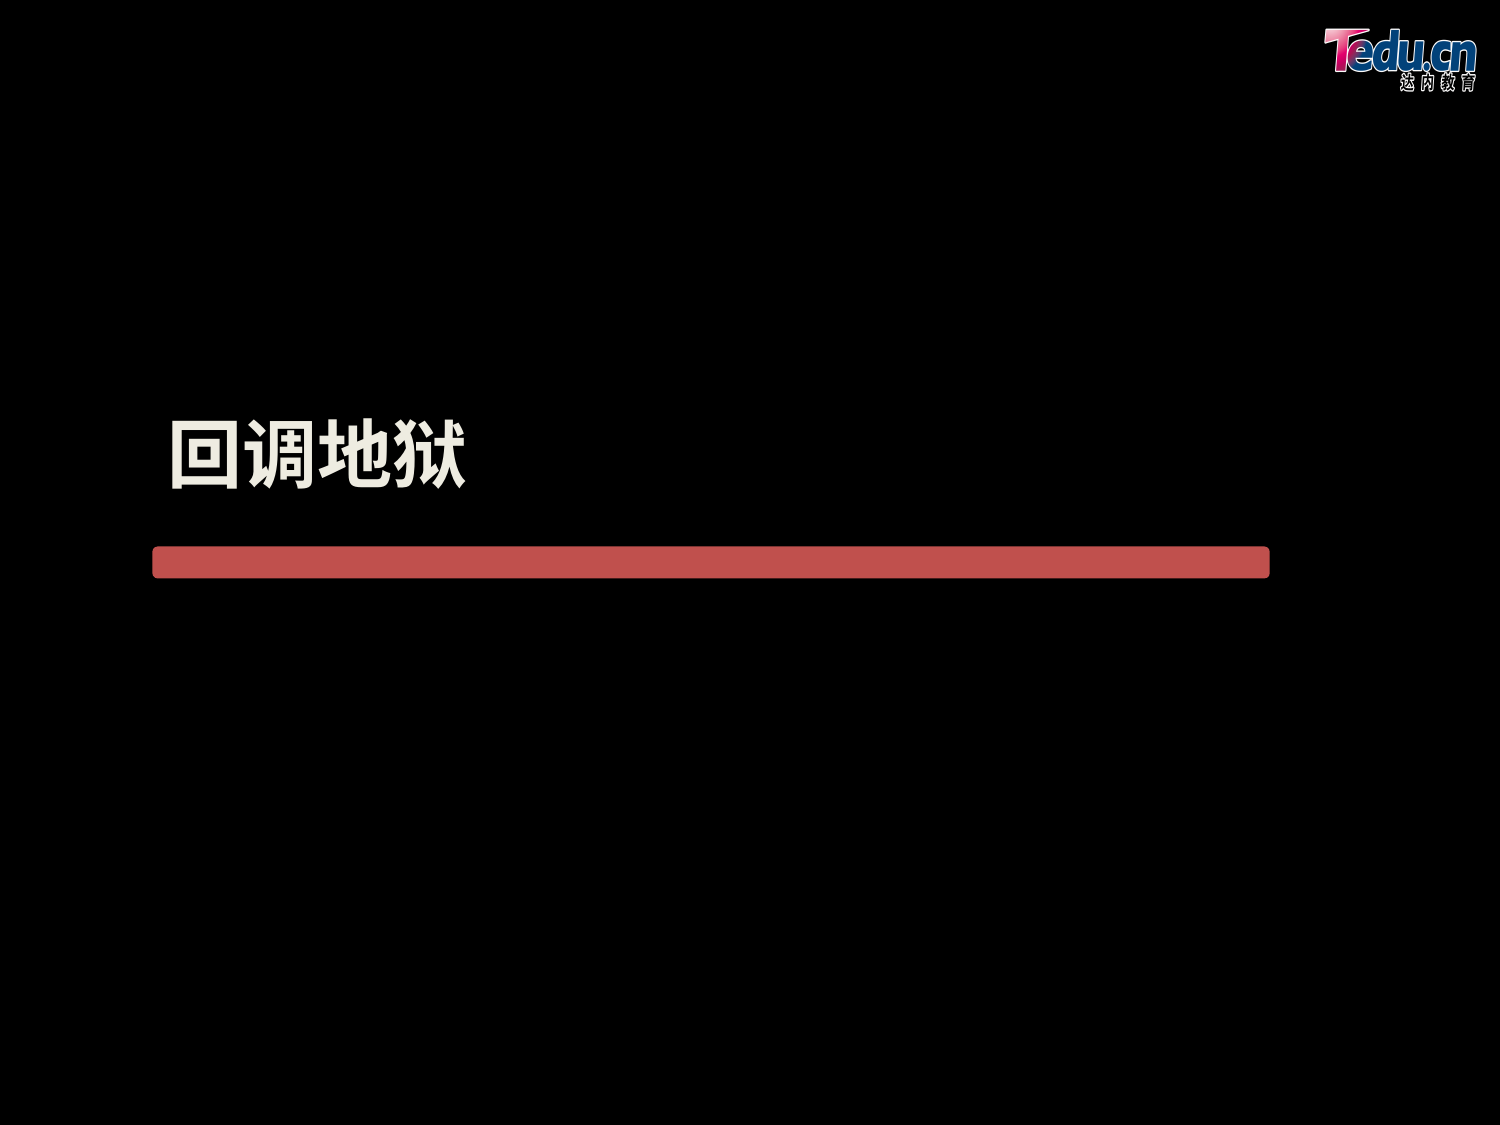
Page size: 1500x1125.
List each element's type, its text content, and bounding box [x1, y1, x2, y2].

picture [1308, 0, 1486, 106]
title 回调地狱 [152, 367, 1266, 539]
